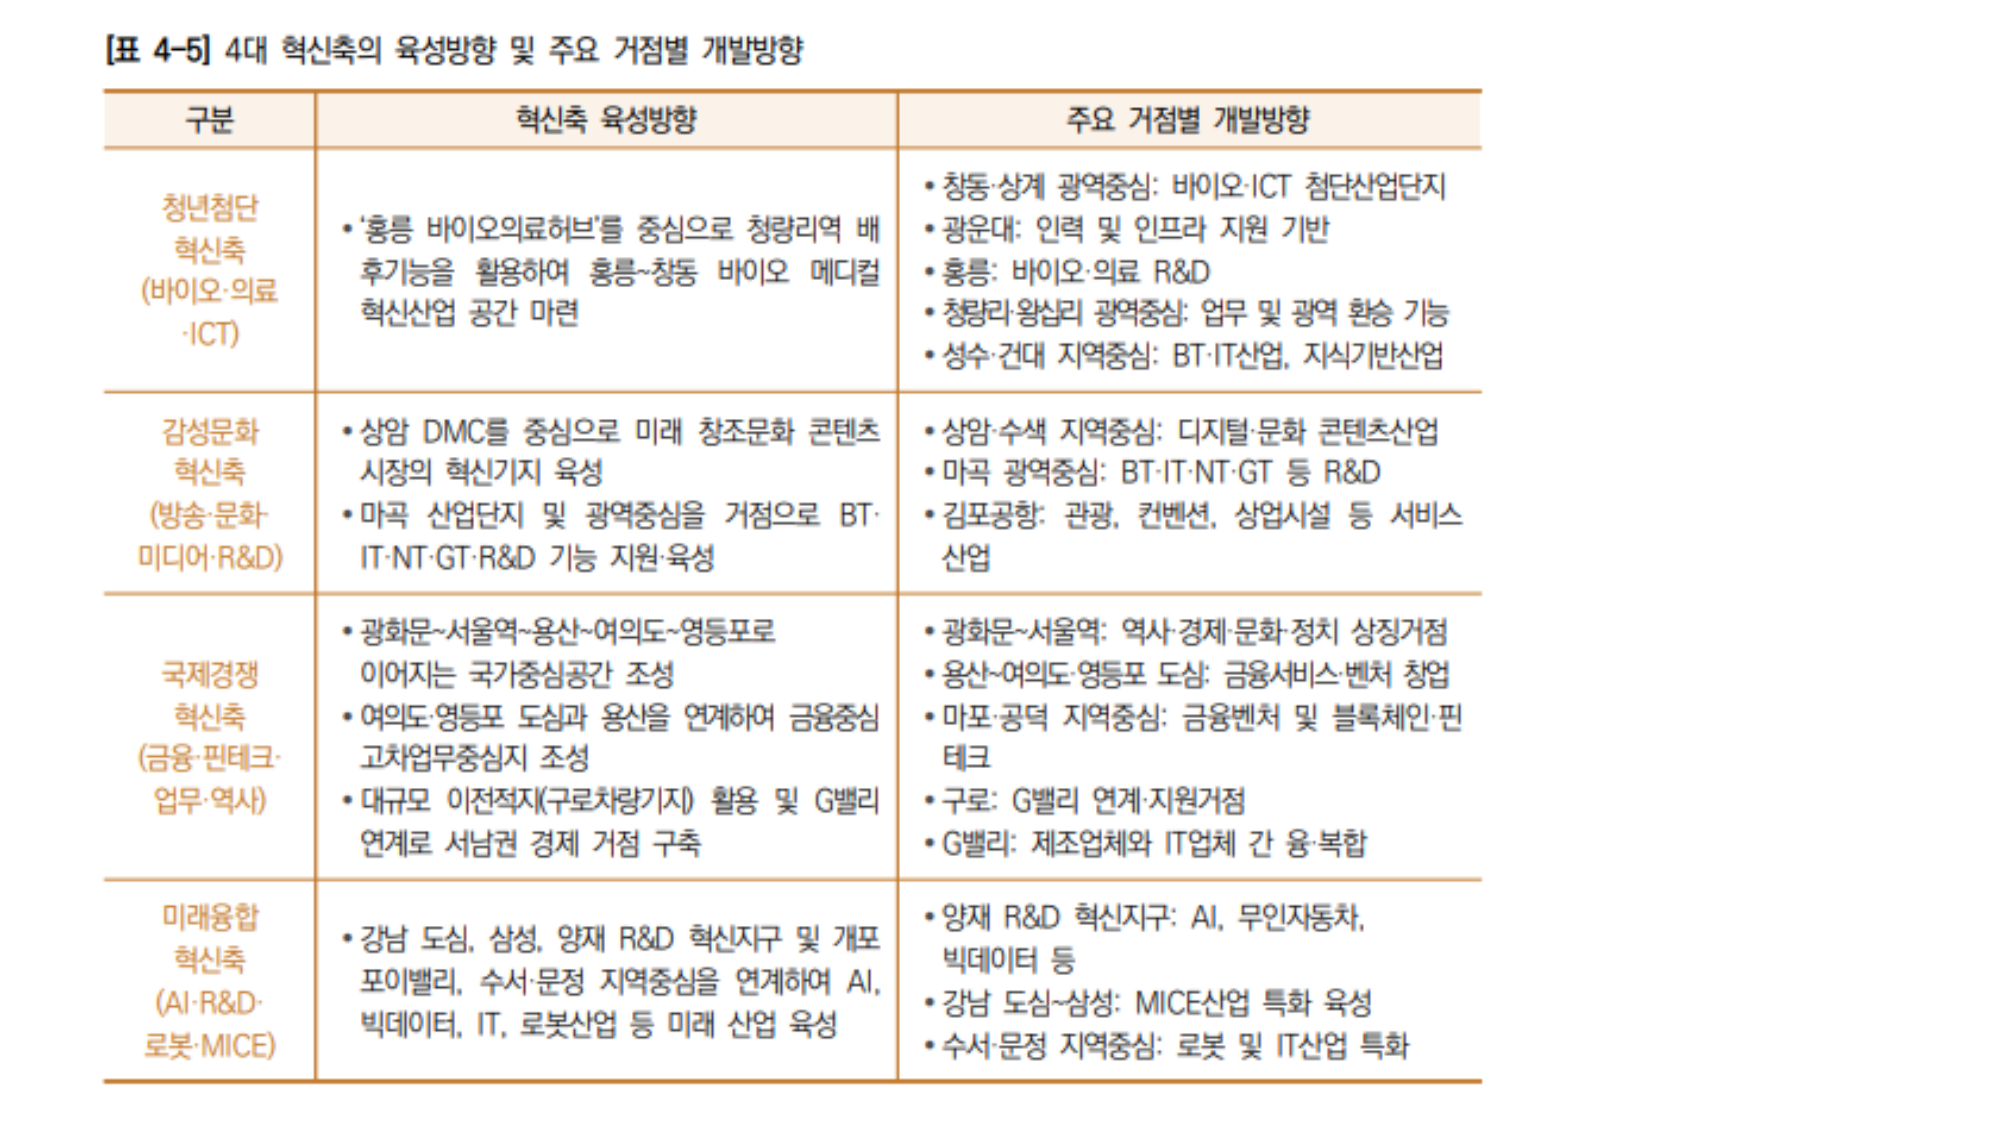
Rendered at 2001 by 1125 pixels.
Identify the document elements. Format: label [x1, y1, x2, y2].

list [72, 0, 1509, 1125]
